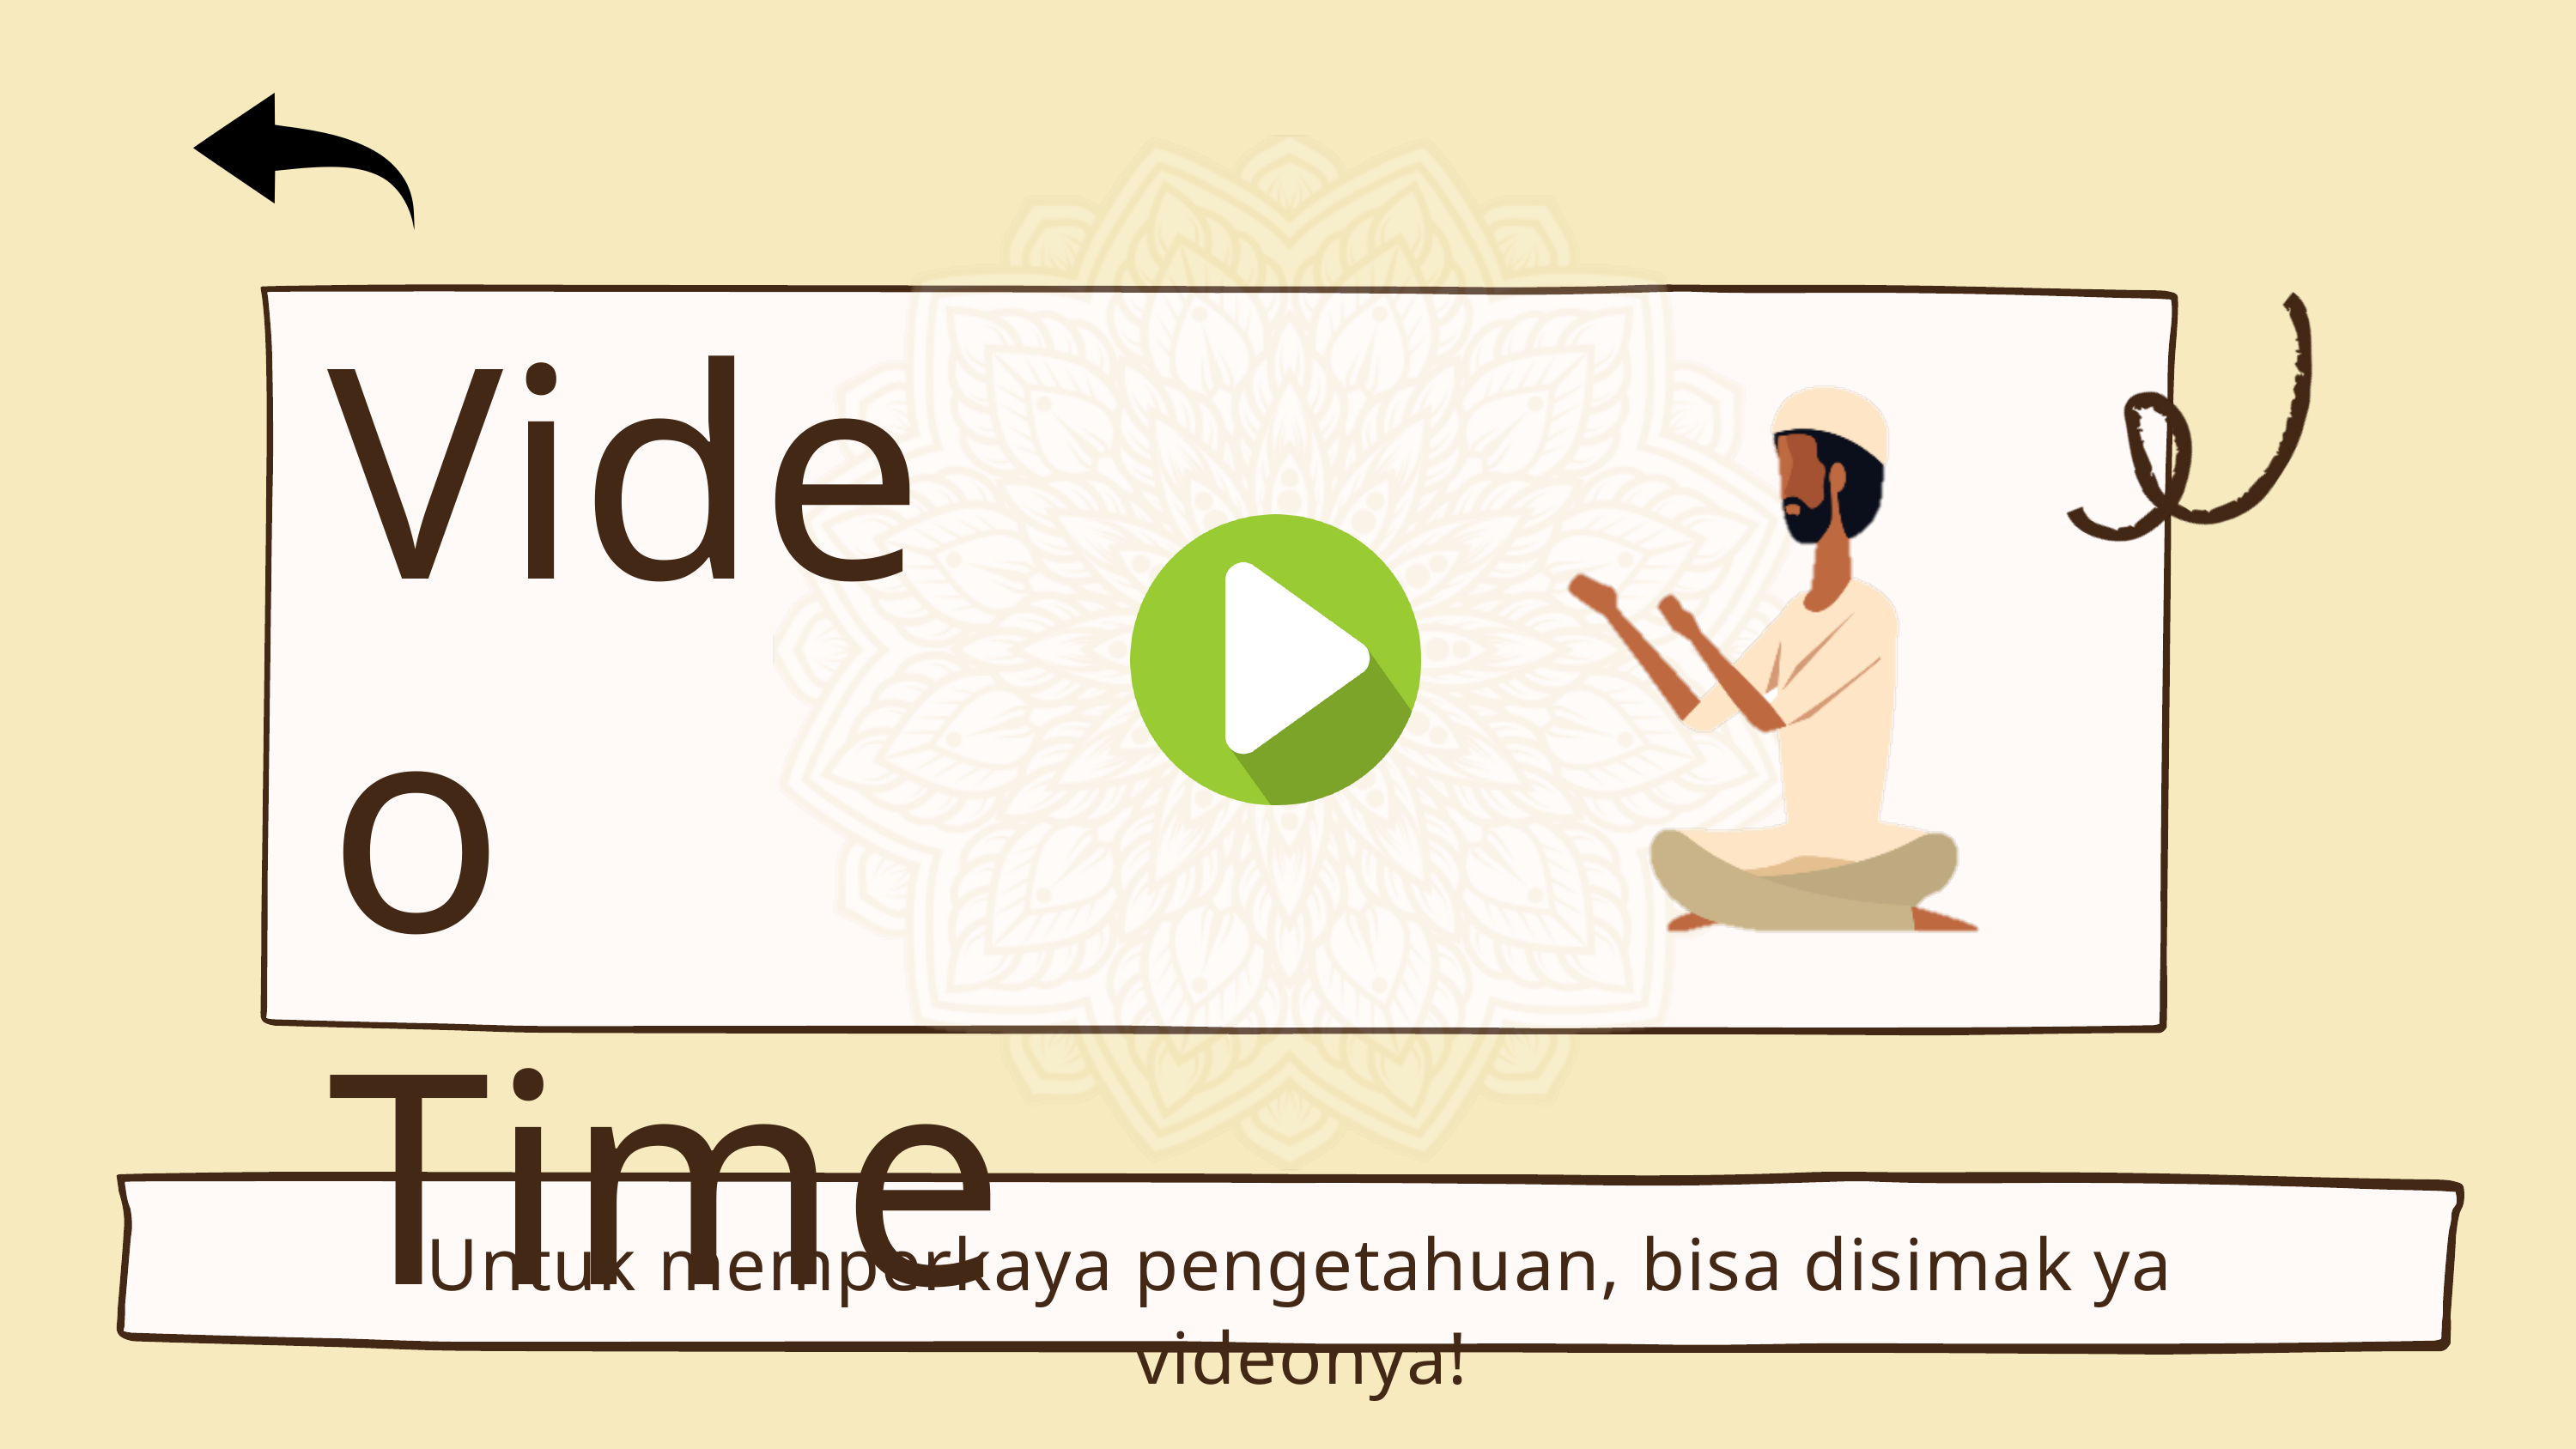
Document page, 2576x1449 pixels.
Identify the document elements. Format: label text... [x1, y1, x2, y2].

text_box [115, 1171, 2466, 1355]
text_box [1819, 284, 2179, 1036]
text_box Untuk memperkaya pengetahuan, bisa disimak ya videonya! [260, 1364, 2342, 1398]
text_box Video Time [327, 1046, 762, 1171]
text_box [259, 284, 762, 1036]
picture [2125, 249, 2366, 604]
picture [766, 125, 2011, 1171]
picture [192, 93, 415, 232]
